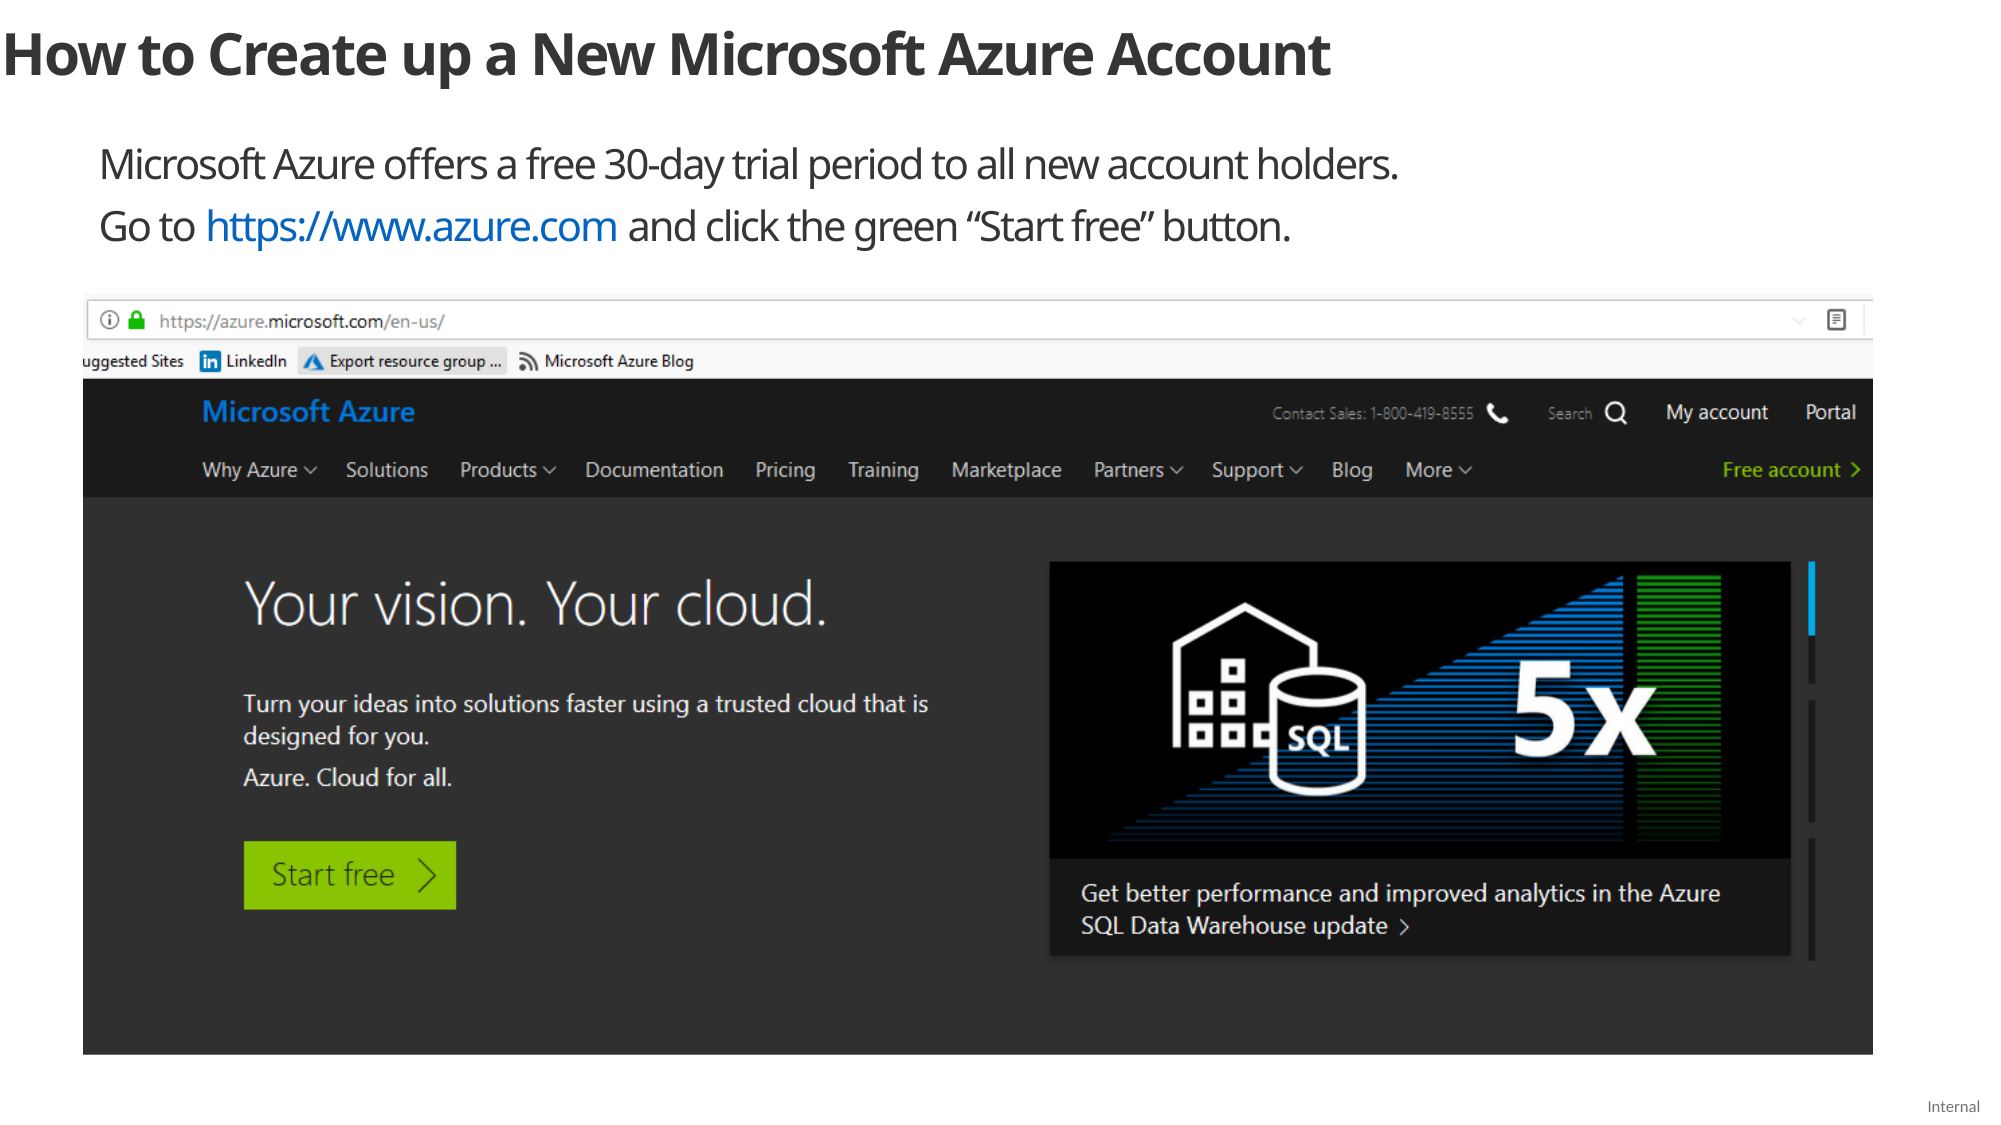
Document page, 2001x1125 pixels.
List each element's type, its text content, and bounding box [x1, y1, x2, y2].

text_box Microsoft Azure offers a free 30-day trial period to all new account holders. Go to https://www.azure.com and click the green “Start free” button. [83, 130, 1557, 265]
text_box How to Create up a New Microsoft Azure Account [0, 9, 1348, 95]
picture [83, 293, 1873, 1063]
